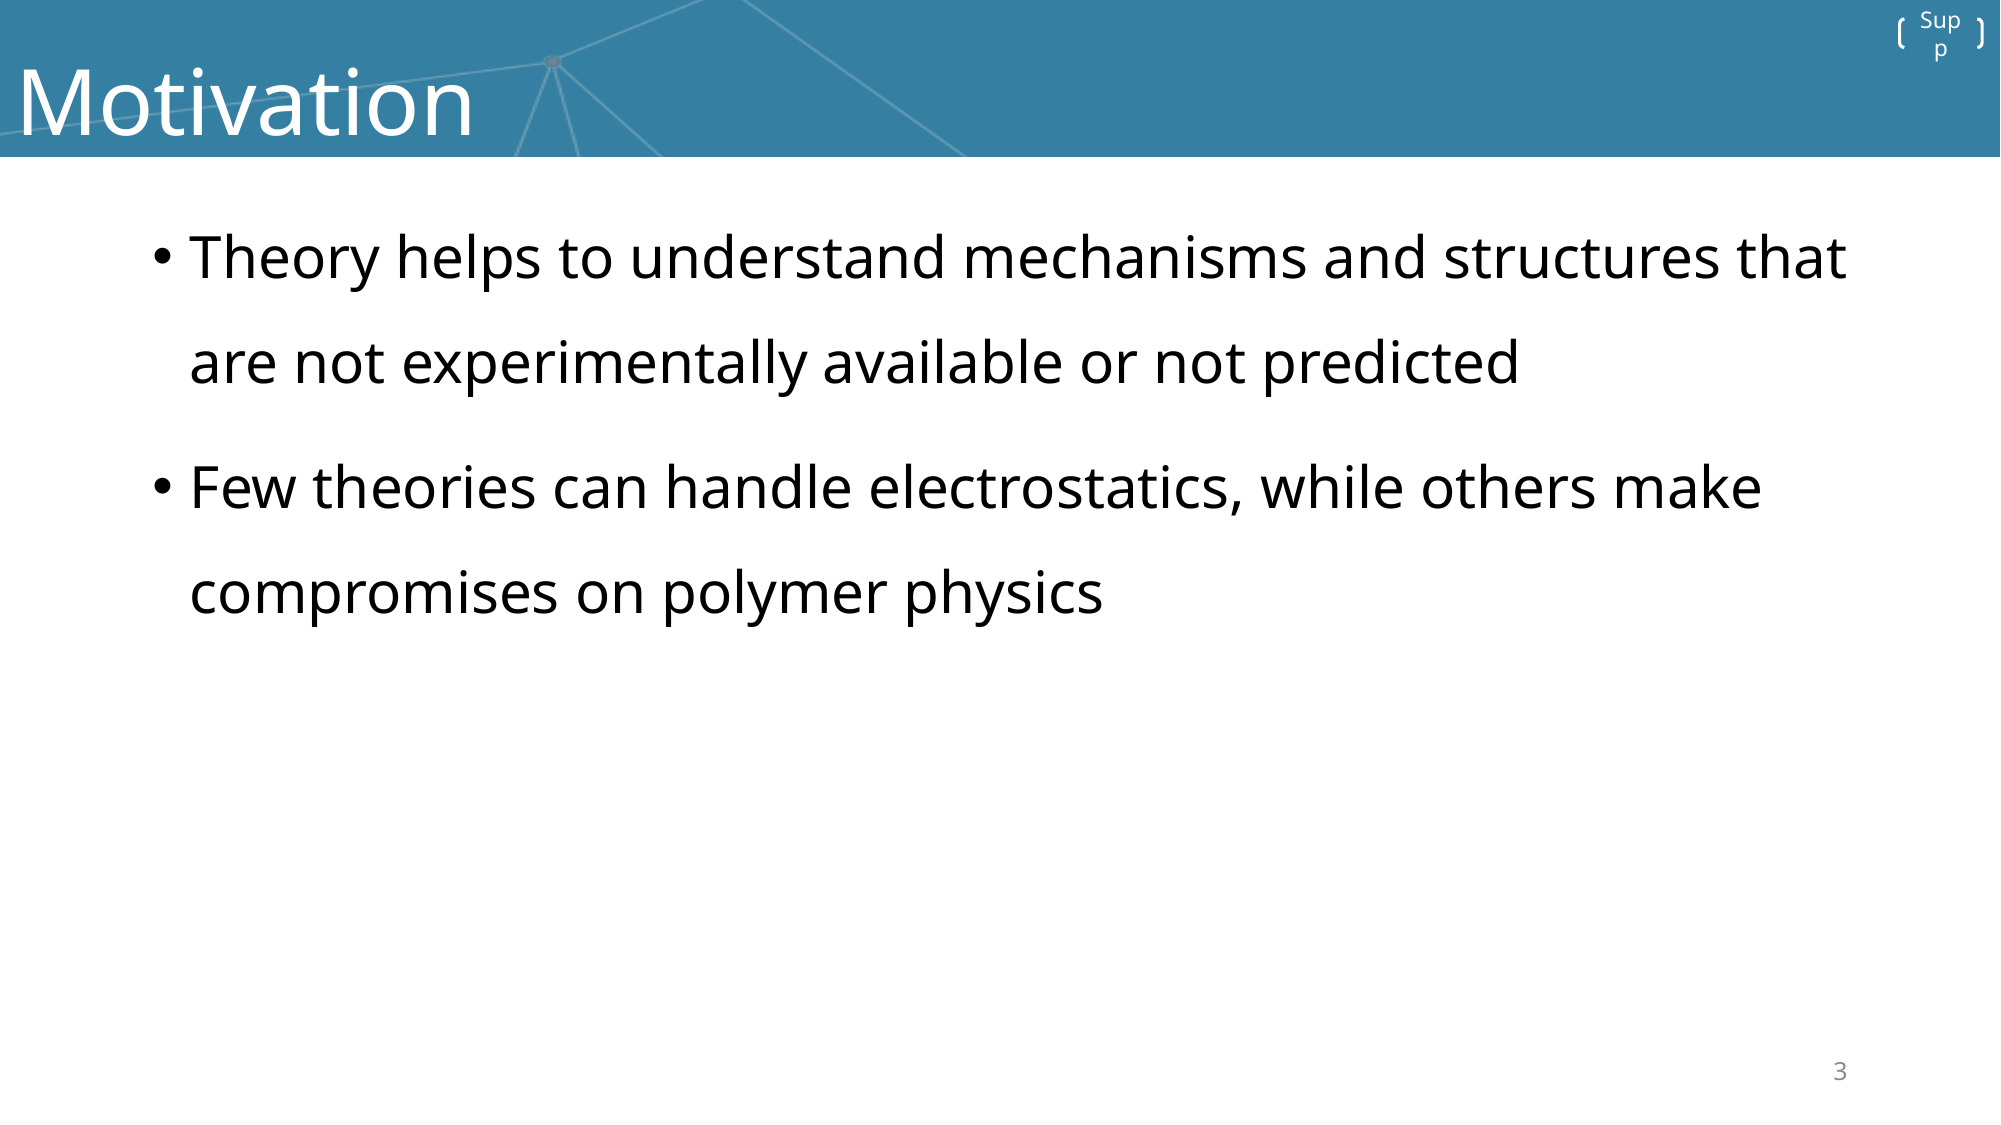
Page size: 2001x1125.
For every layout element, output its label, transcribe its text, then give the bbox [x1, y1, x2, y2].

list Theory helps to understand mechanisms and structures that are not experimentally available or not predicted Few theories can handle electrostatics, while others make compromises on polymer physics [137, 177, 1863, 1016]
slide_number 3 [1412, 1042, 1863, 1103]
title Motivation [0, 23, 1725, 155]
